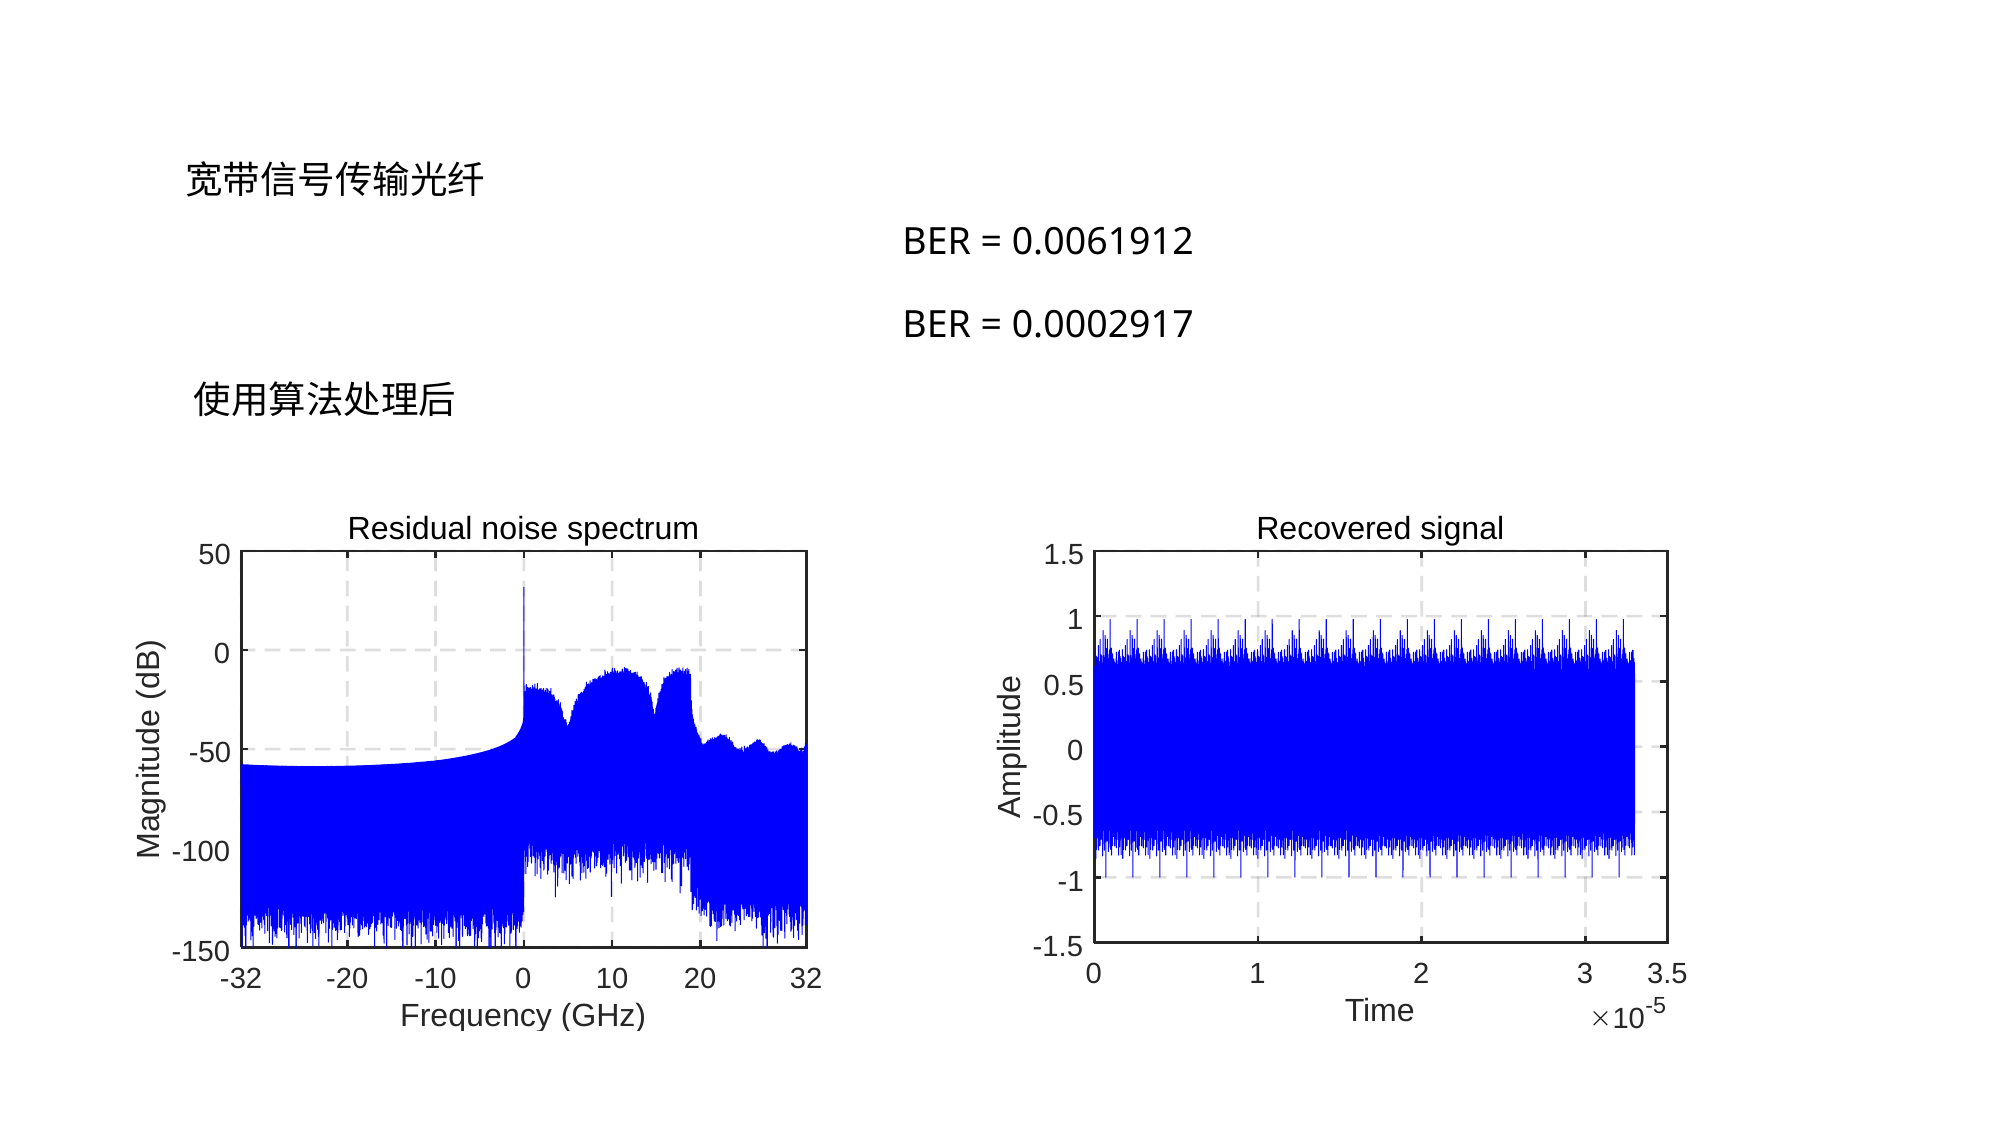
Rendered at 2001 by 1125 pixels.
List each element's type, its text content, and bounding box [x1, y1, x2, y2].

text_box BER = 0.0061912 [887, 209, 1221, 270]
picture [987, 505, 1738, 1031]
picture [126, 505, 877, 1031]
text_box 使用算法处理后 [179, 369, 472, 429]
text_box 宽带信号传输光纤 [170, 148, 501, 209]
text_box BER = 0.0002917 [887, 293, 1221, 353]
